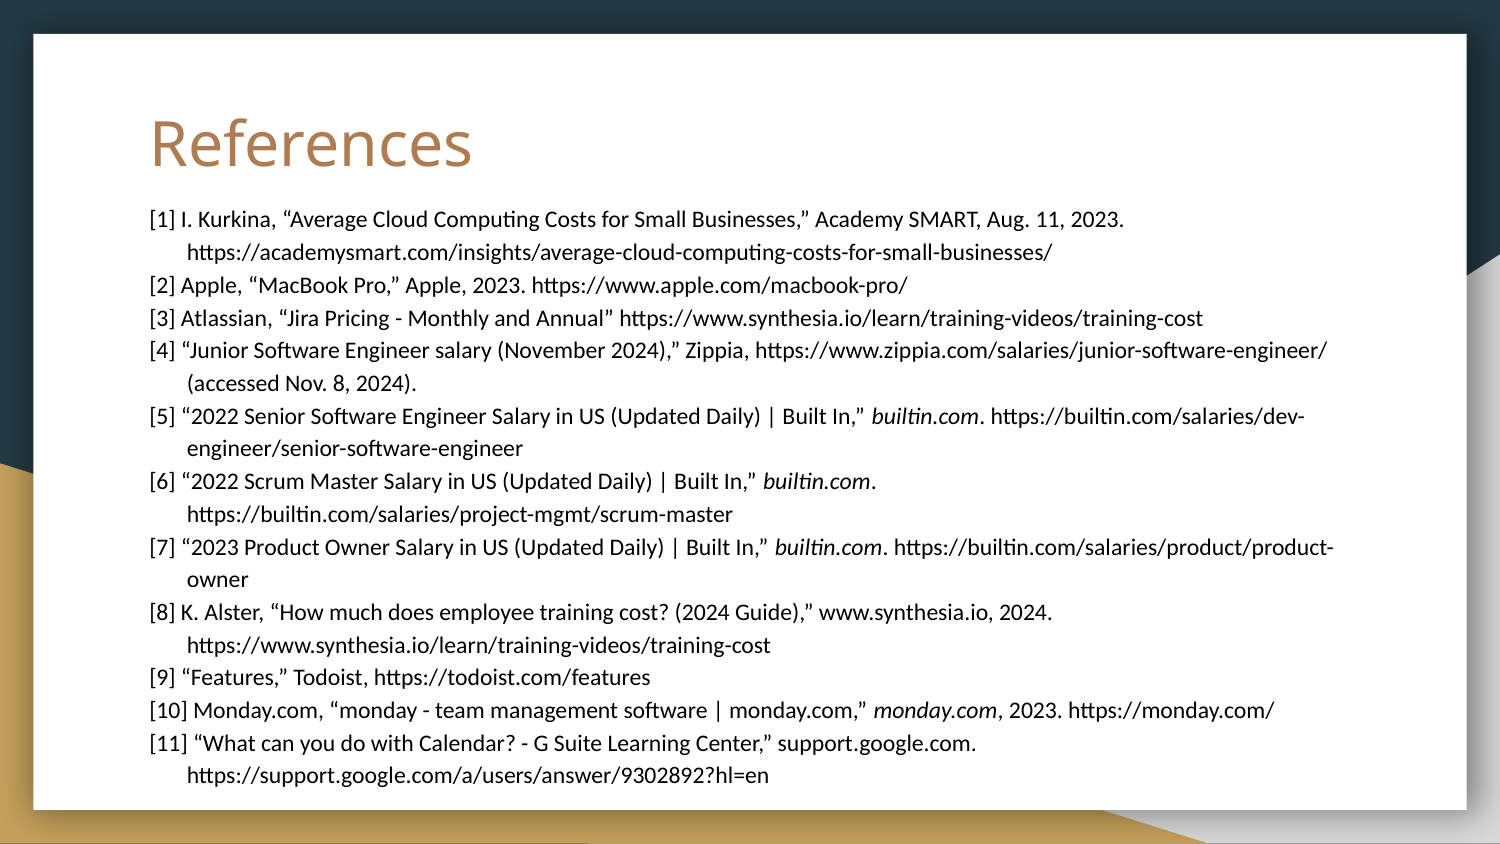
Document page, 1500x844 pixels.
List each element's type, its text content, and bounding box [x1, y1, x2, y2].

list [1] I. Kurkina, “Average Cloud Computing Costs for Small Businesses,” Academy SMART, Aug. 11, 2023. https://academysmart.com/insights/average-cloud-computing-costs-for-small-businesses/ ‌[2] Apple, “MacBook Pro,” Apple, 2023. https://www.apple.com/macbook-pro/ [3] Atlassian, “Jira Pricing - Monthly and Annual” https://www.synthesia.io/learn/training-videos/training-cost [4] “Junior Software Engineer salary (November 2024),” Zippia, https://www.zippia.com/salaries/junior-software-engineer/ (accessed Nov. 8, 2024). [5] “2022 Senior Software Engineer Salary in US (Updated Daily) | Built In,” builtin.com. https://builtin.com/salaries/dev-engineer/senior-software-engineer [6] “2022 Scrum Master Salary in US (Updated Daily) | Built In,” builtin.com. https://builtin.com/salaries/project-mgmt/scrum-master [7] “2023 Product Owner Salary in US (Updated Daily) | Built In,” builtin.com. https://builtin.com/salaries/product/product-owner [8] K. Alster, “How much does employee training cost? (2024 Guide),” www.synthesia.io, 2024. https://www.synthesia.io/learn/training-videos/training-cost [9] “Features,” Todoist, https://todoist.com/features [10] Monday.com, “monday - team management software | monday.com,” monday.com, 2023. https://monday.com/ [11] “What can you do with Calendar? - G Suite Learning Center,” support.google.com. https://support.google.com/a/users/answer/9302892?hl=en [134, 184, 1366, 757]
title References [134, 88, 1366, 184]
